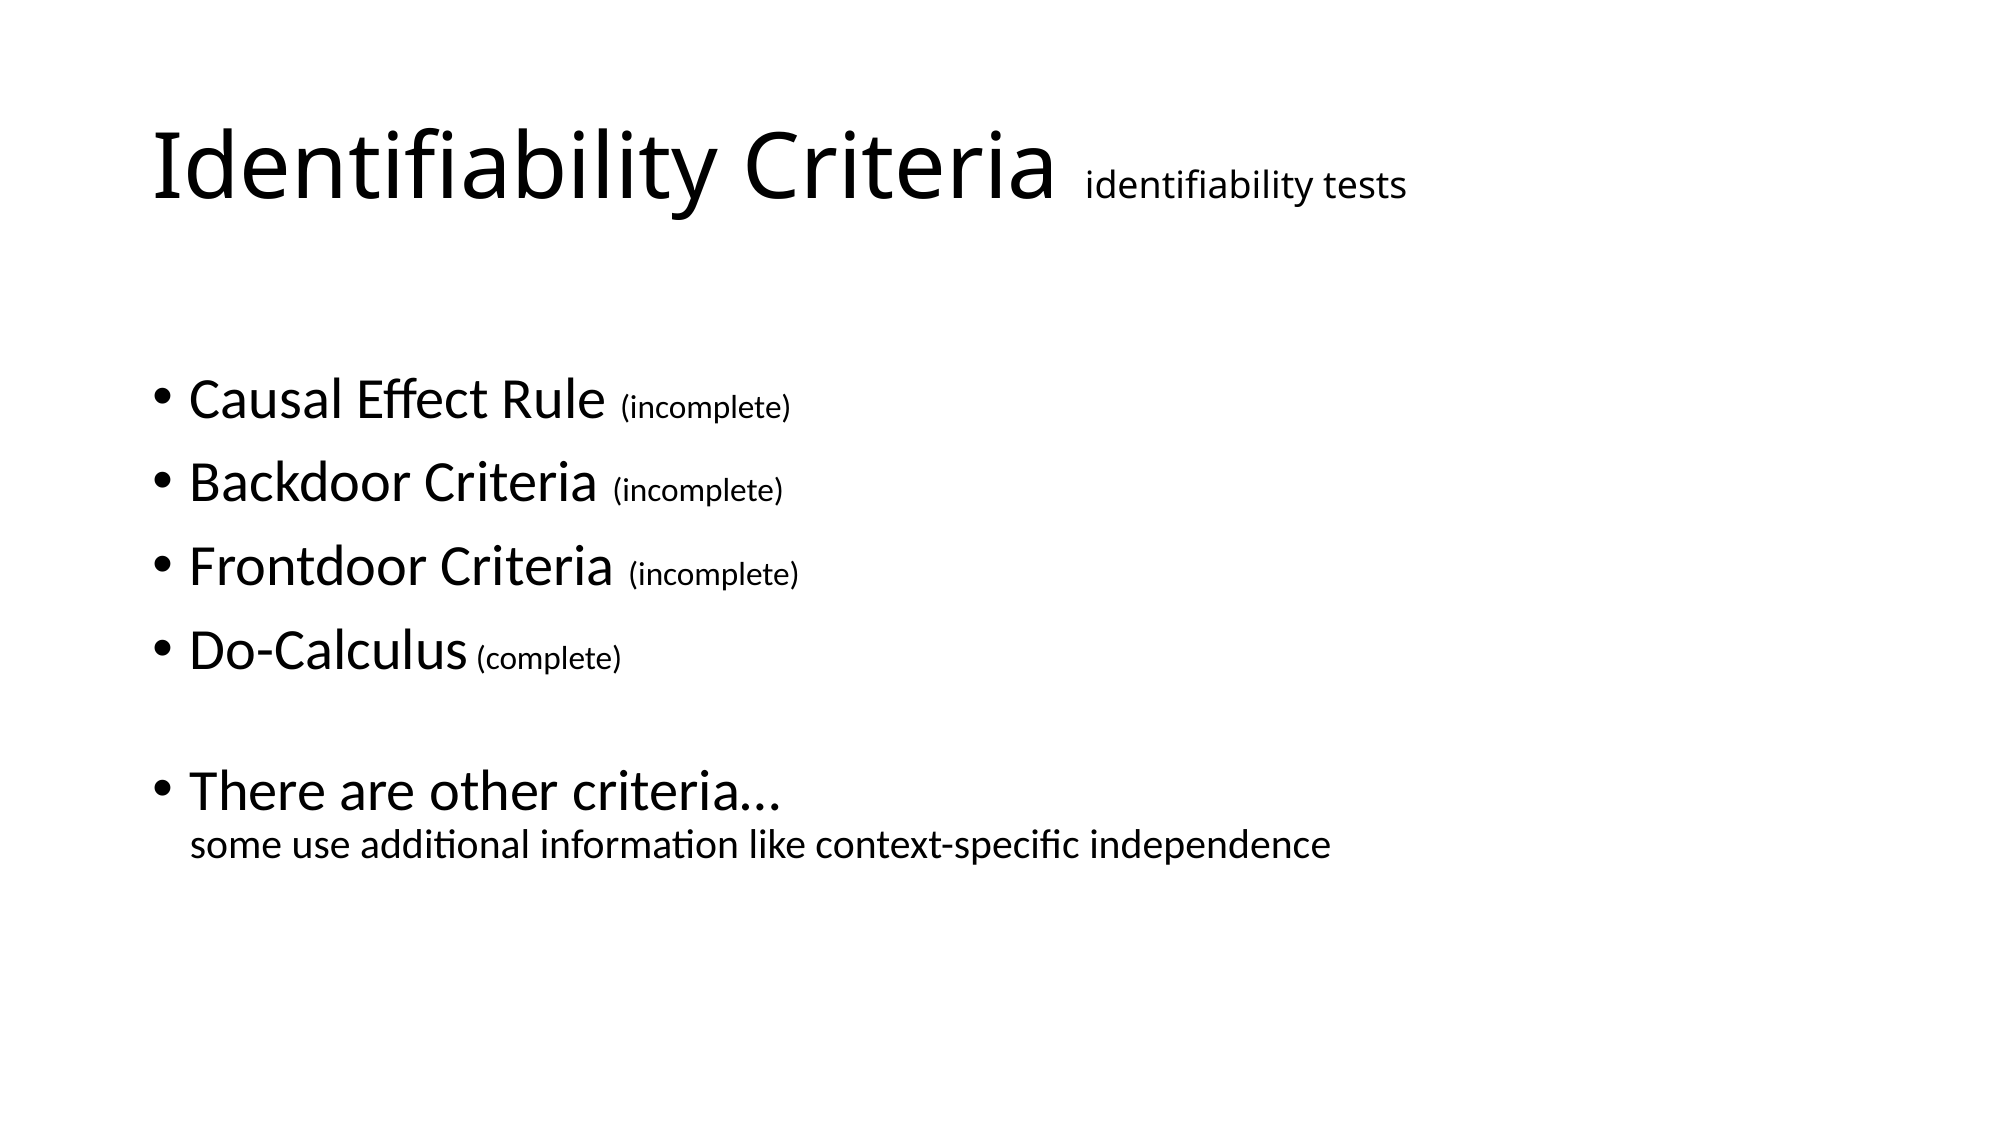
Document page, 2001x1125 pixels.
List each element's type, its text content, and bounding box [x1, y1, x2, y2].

title Identifiability Criteria identifiability tests [137, 59, 1863, 278]
list Causal Effect Rule (incomplete) Backdoor Criteria (incomplete) Frontdoor Criteria (incomplete) Do-Calculus (complete) There are other criteria… some use additional information like context-specific independence [137, 299, 1863, 1014]
